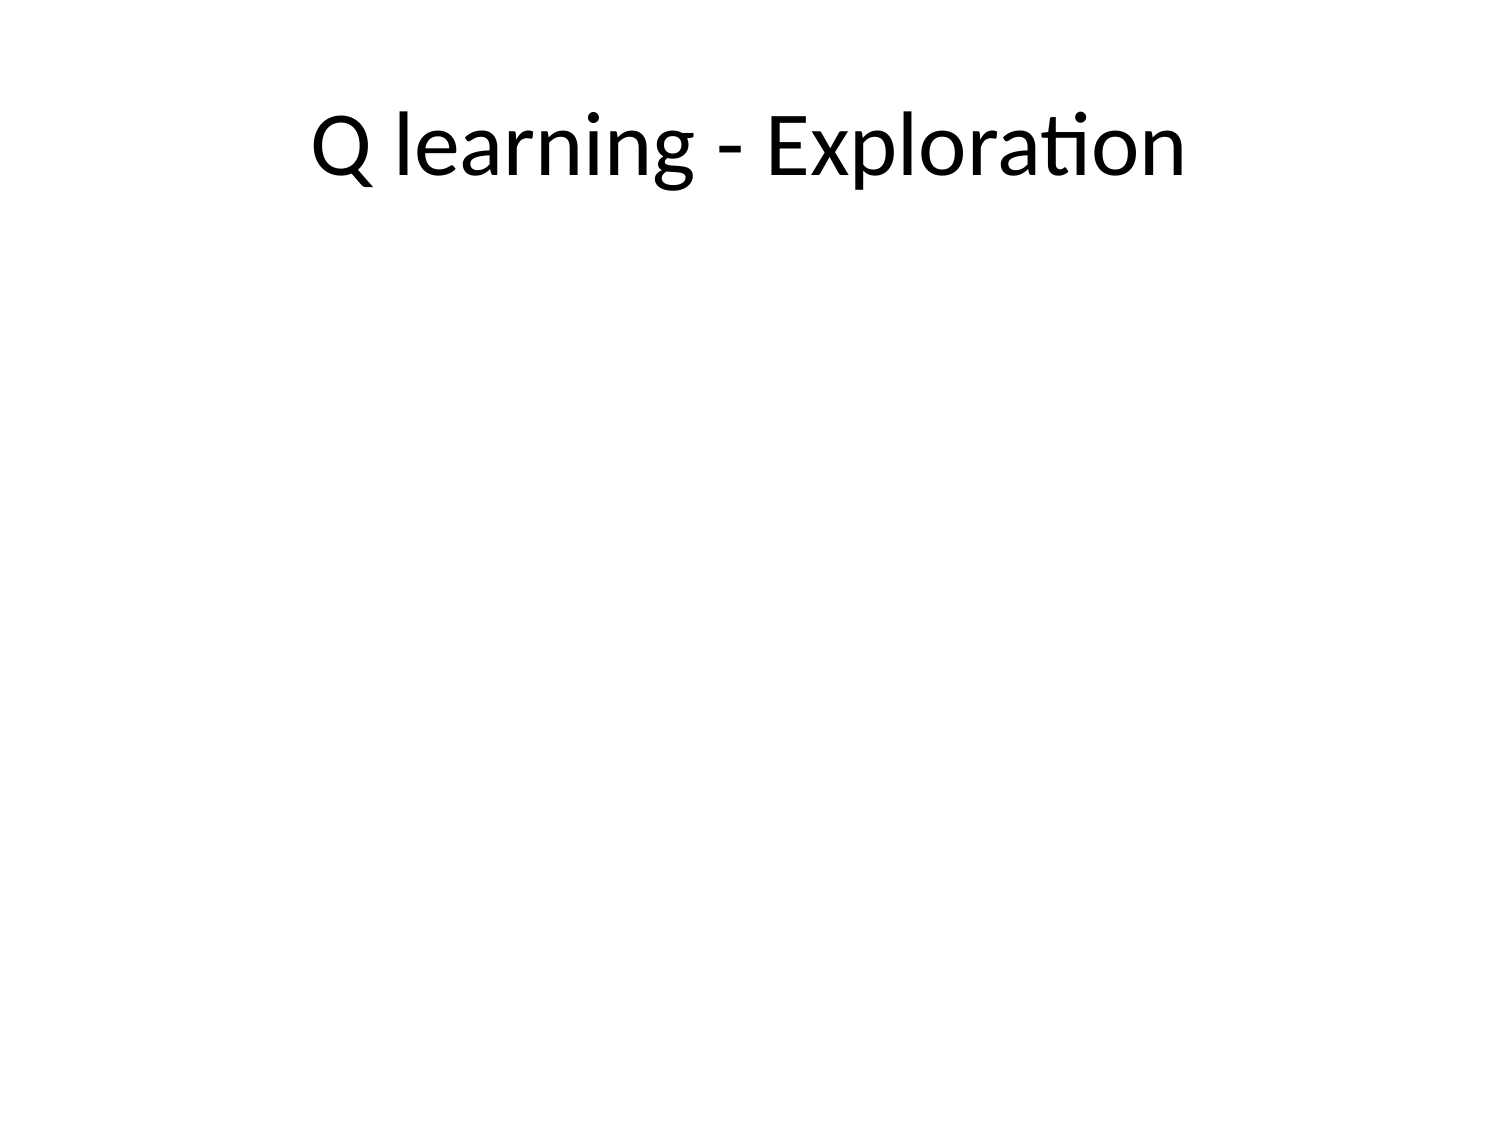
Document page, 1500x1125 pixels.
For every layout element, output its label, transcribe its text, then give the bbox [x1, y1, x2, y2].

title Q learning - Exploration [75, 45, 1425, 233]
